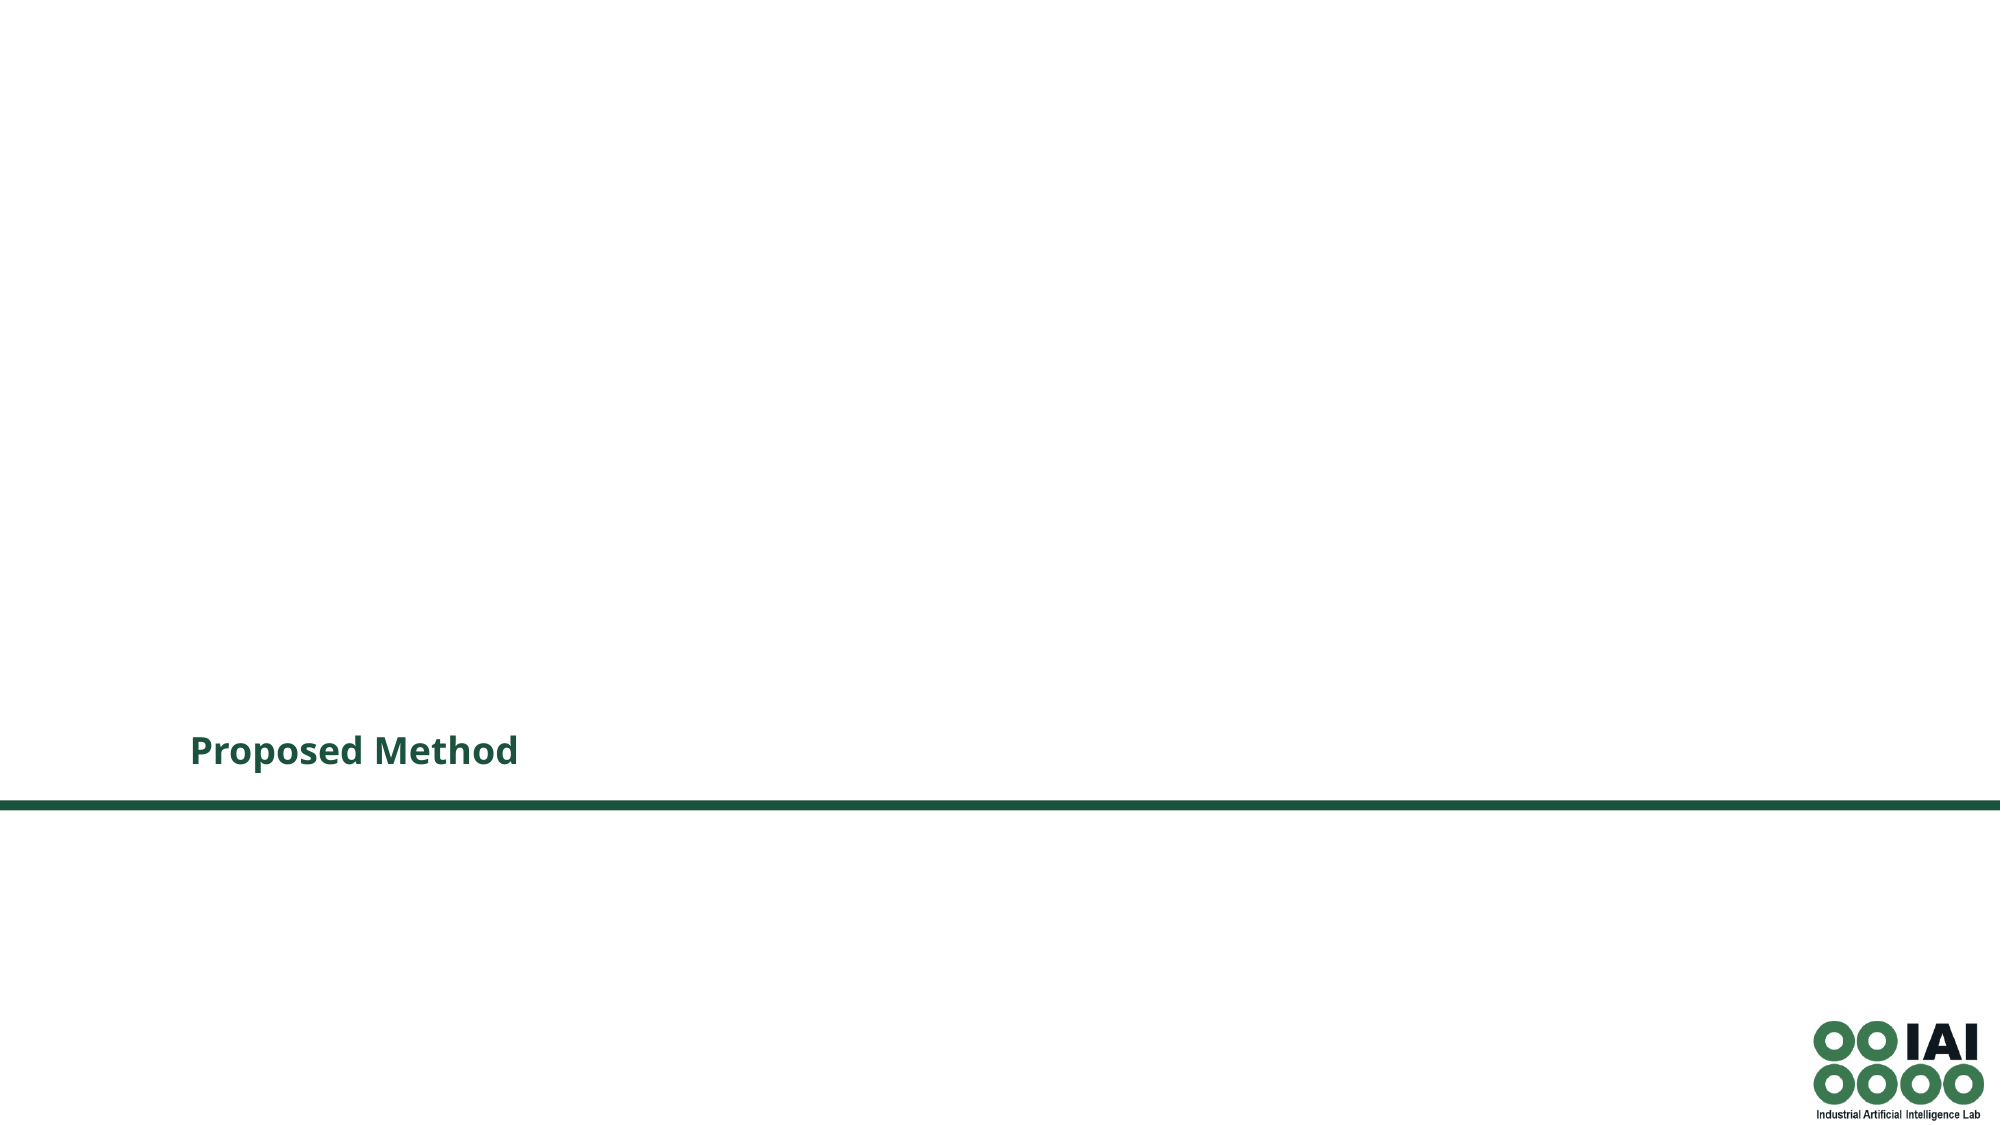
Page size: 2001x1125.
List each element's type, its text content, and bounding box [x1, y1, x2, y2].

title Proposed Method [187, 725, 2000, 915]
picture [1803, 1015, 1992, 1125]
